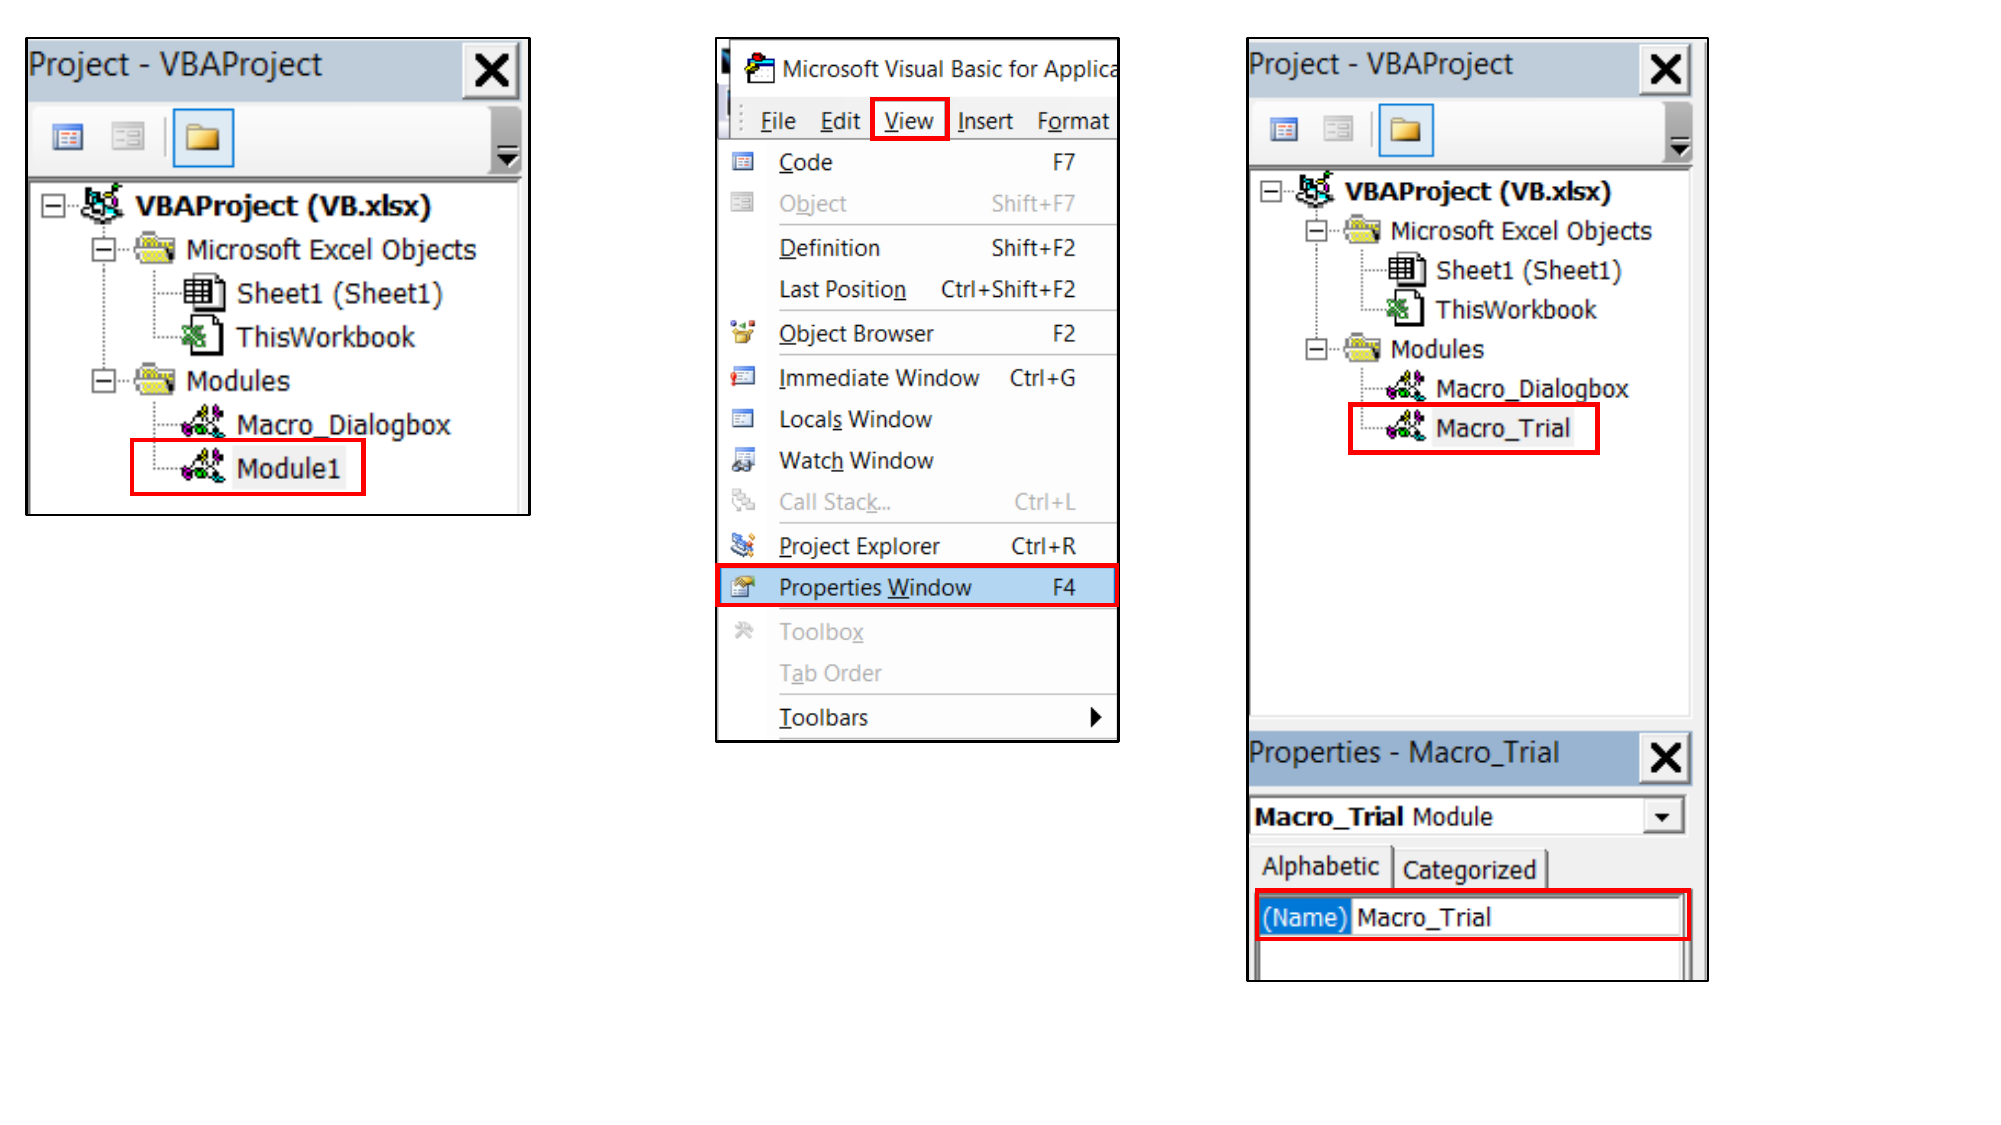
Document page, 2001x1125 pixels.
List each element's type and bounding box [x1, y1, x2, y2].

picture [717, 39, 1117, 741]
picture [27, 39, 528, 514]
picture [1248, 39, 1707, 980]
